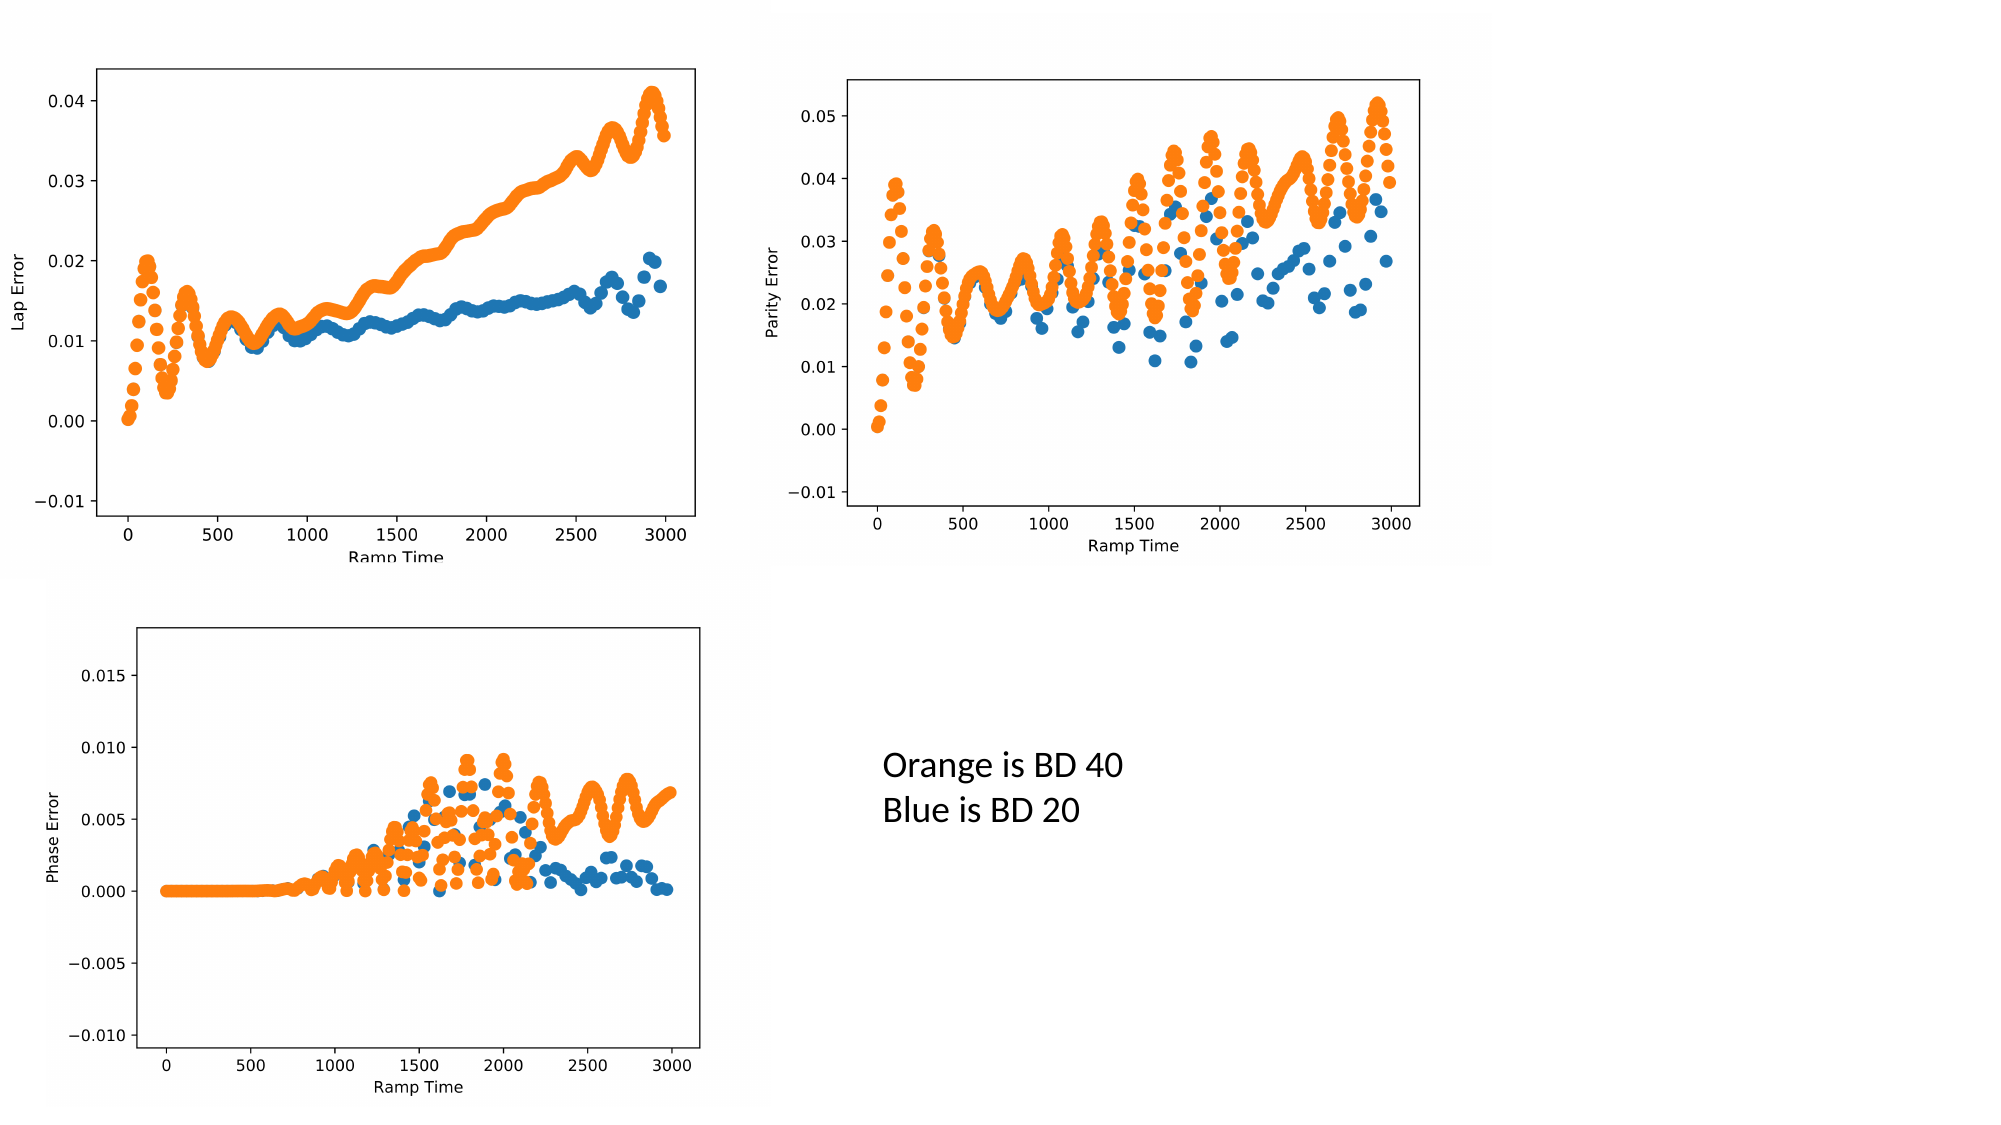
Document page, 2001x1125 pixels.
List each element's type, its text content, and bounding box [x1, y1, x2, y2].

picture [0, 0, 1492, 1107]
text_box Orange is BD 40 Blue is BD 20 [867, 732, 1432, 838]
